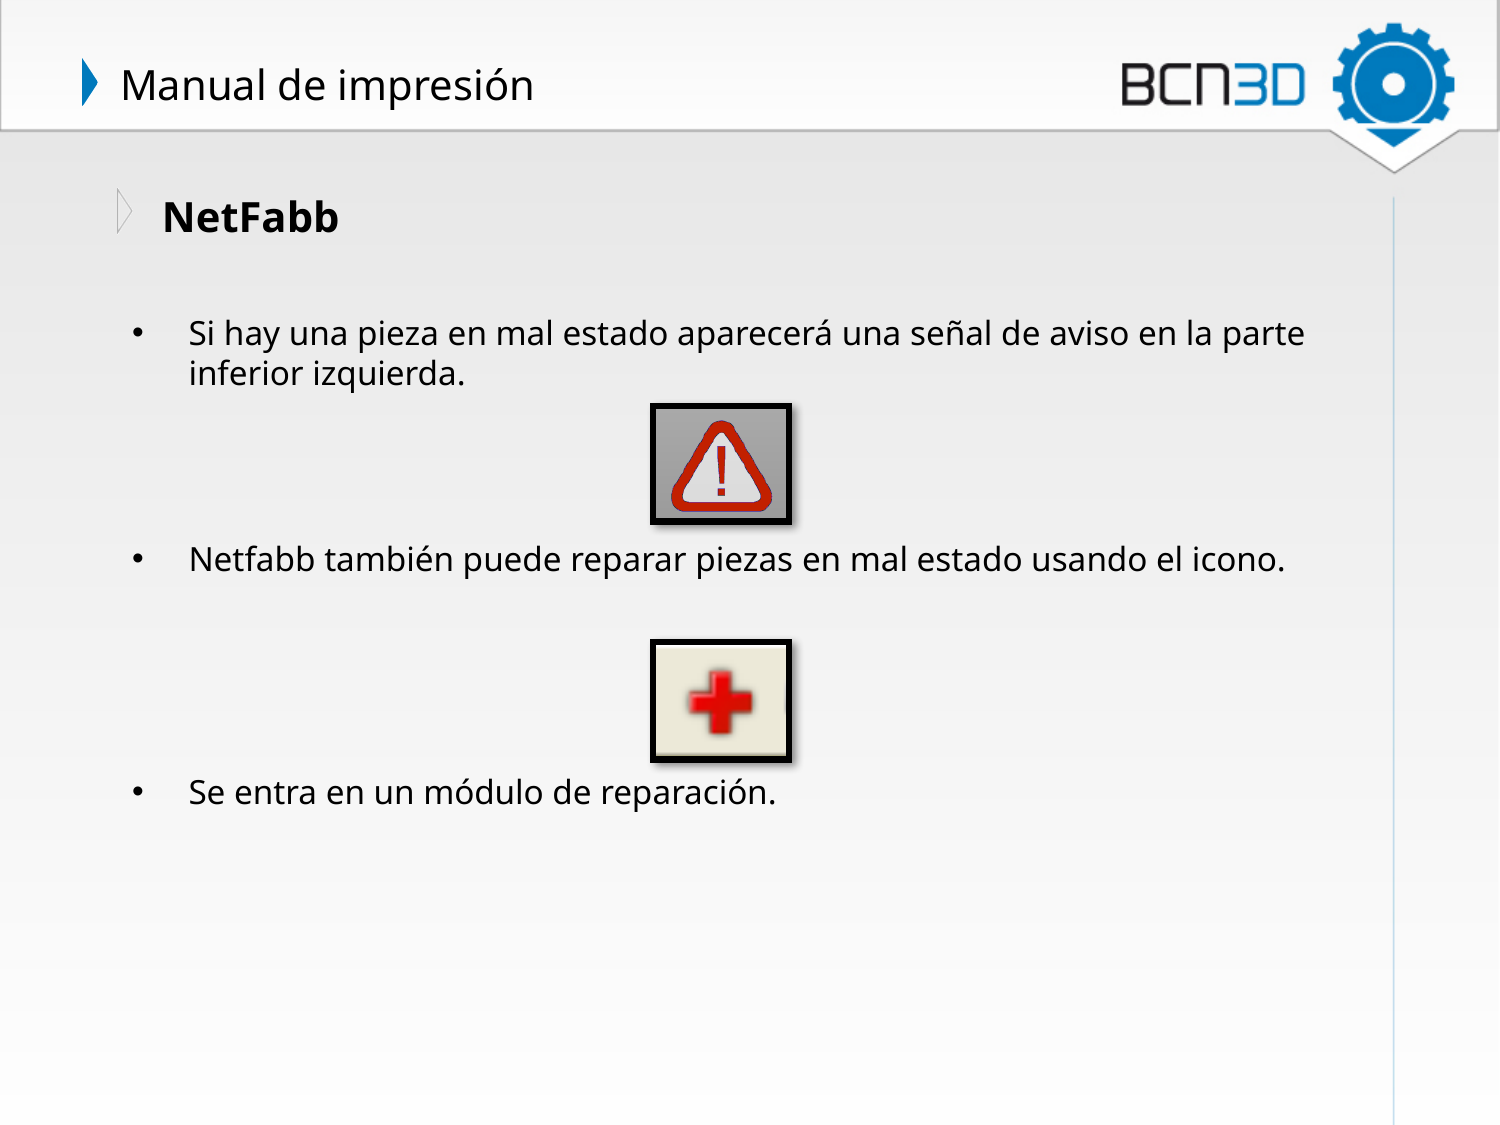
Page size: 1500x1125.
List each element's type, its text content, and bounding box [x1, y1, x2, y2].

list Si hay una pieza en mal estado aparecerá una señal de aviso en la parte inferior izquierda. Netfabb también puede reparar piezas en mal estado usando el icono. Se entra en un módulo de reparación. [117, 304, 1383, 1032]
picture [0, 0, 1500, 1125]
list NetFabb [146, 183, 1383, 243]
title Manual de impresión [105, 51, 1067, 113]
